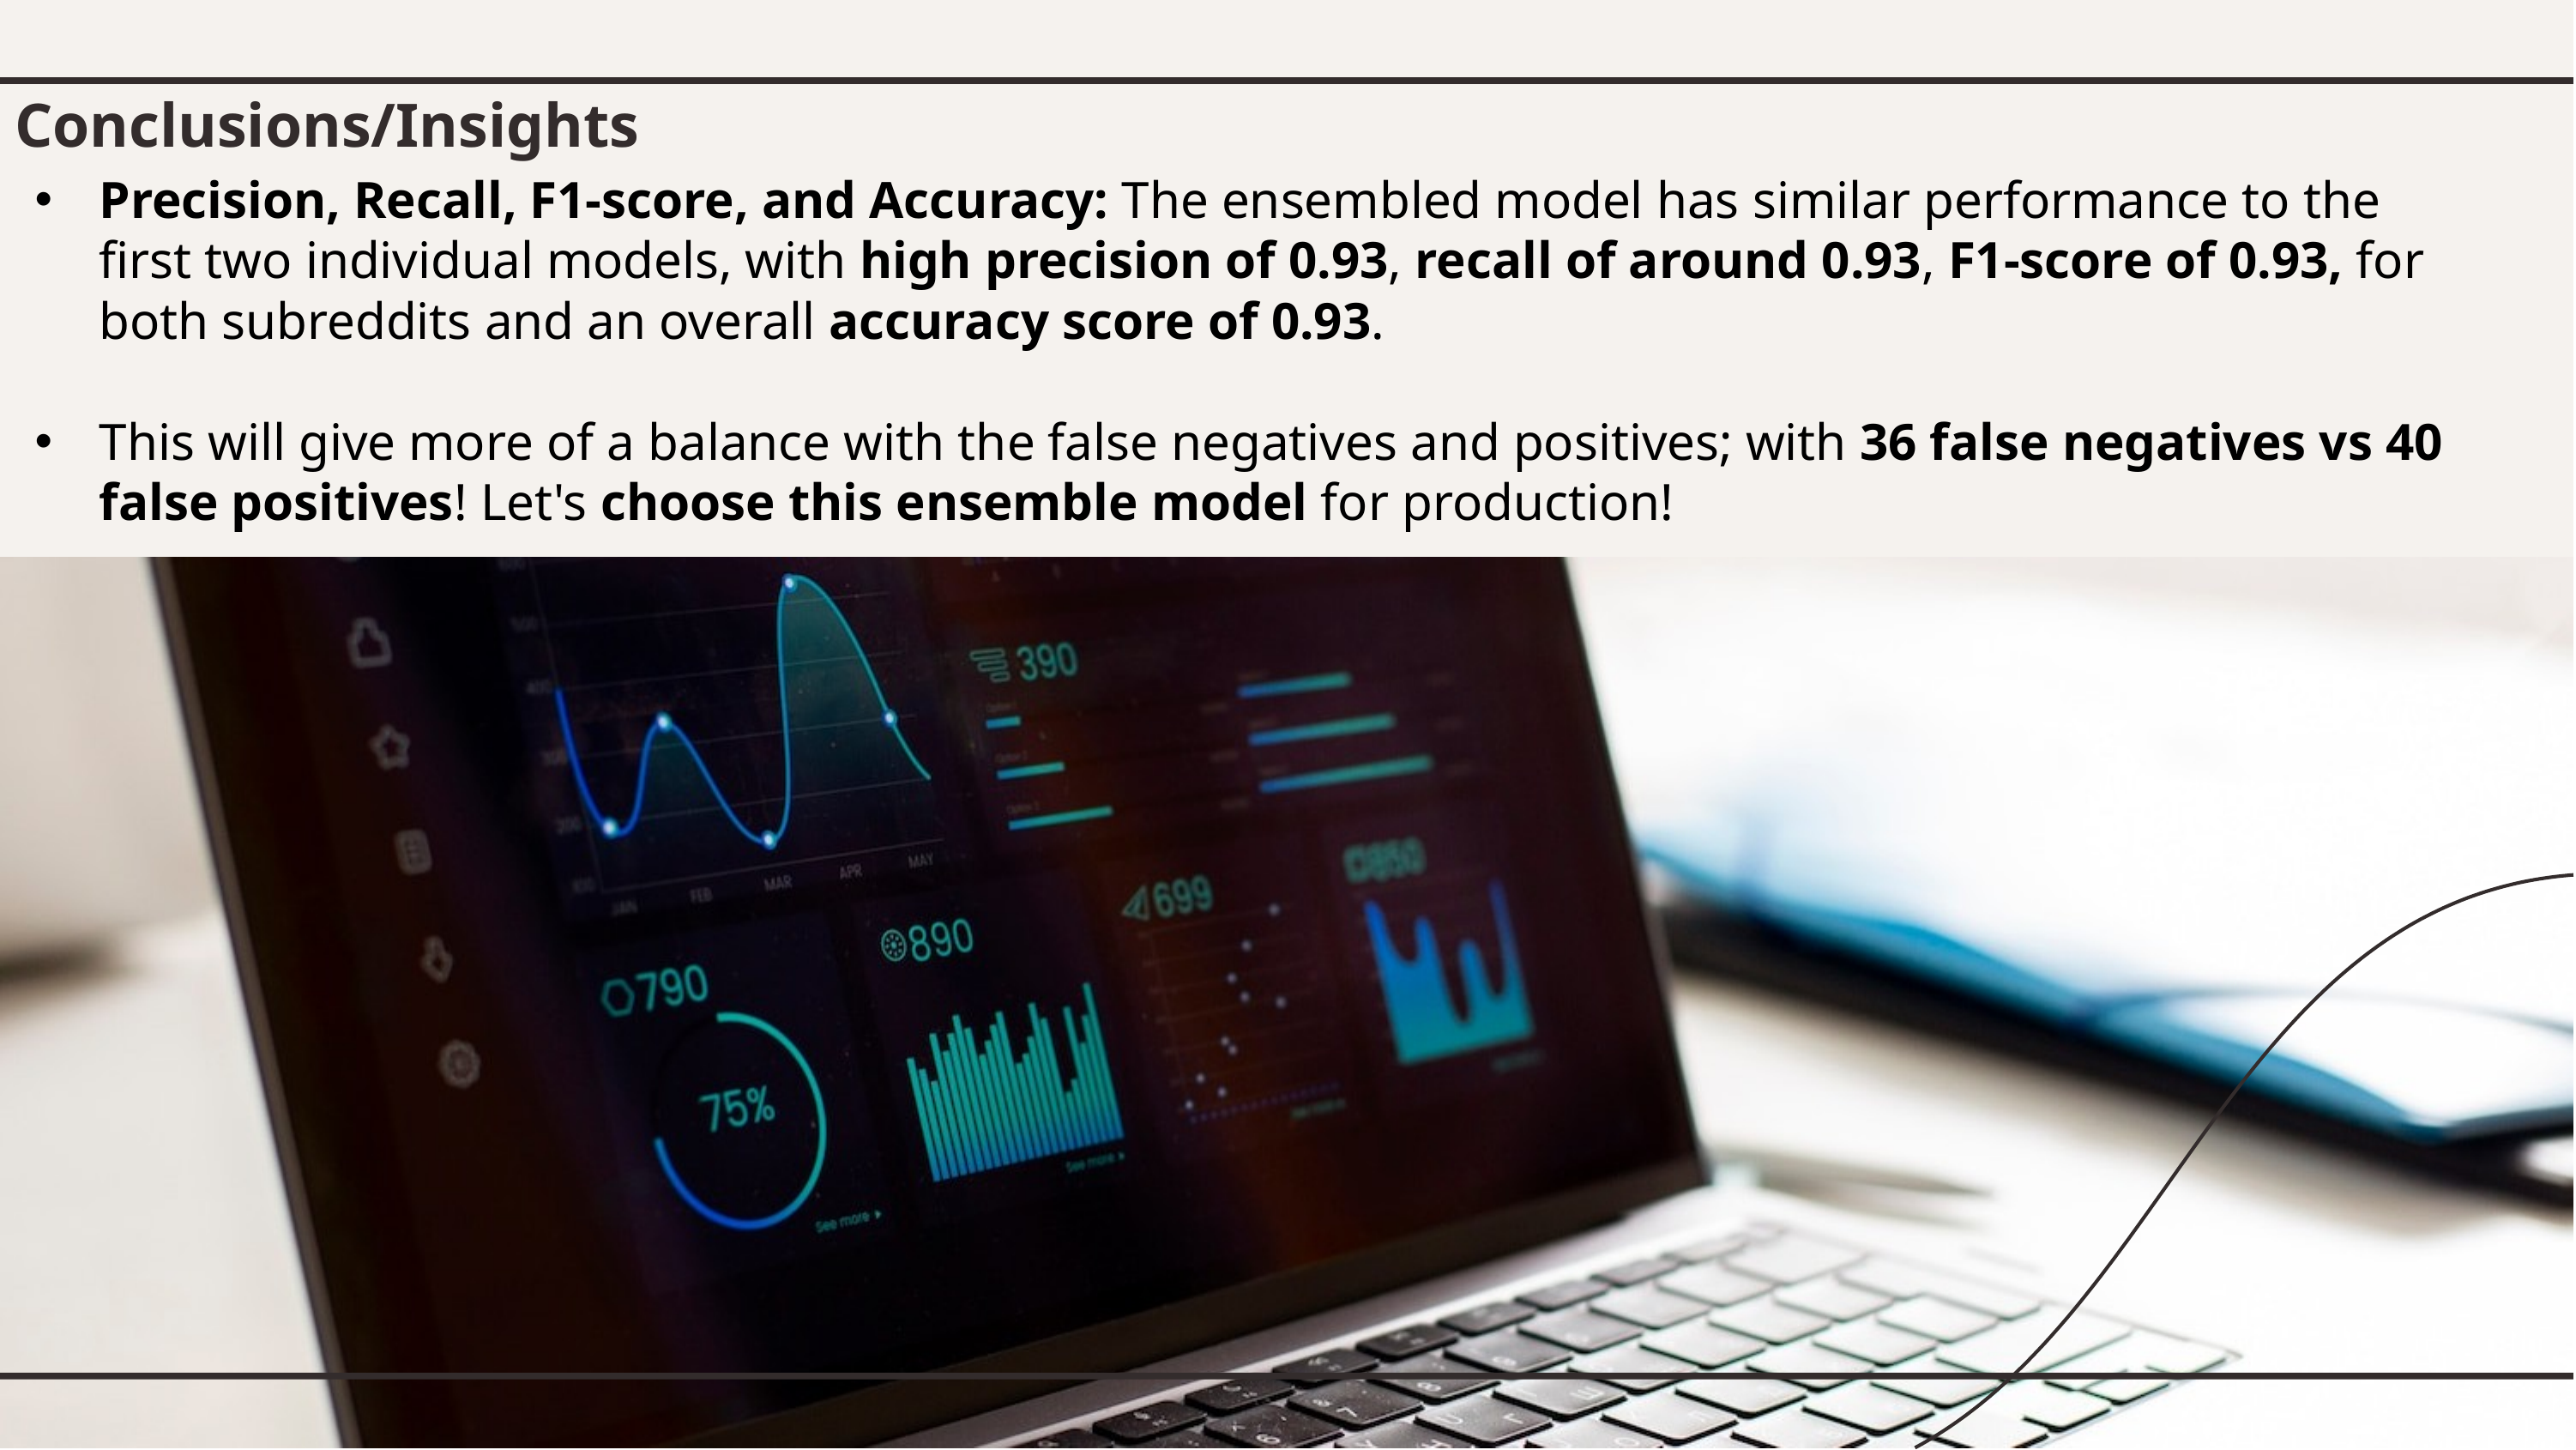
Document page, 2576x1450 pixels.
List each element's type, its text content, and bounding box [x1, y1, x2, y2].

text_box Precision, Recall, F1-score, and Accuracy: The ensembled model has similar performance to the first two individual models, with high precision of 0.93, recall of around 0.93, F1-score of 0.93, for both subreddits and an overall accuracy score of 0.93. This will give more of a balance with the false negatives and positives; with 36 false negatives vs 40 false positives! Let's choose this ensemble model for production! [33, 166, 2484, 531]
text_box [0, 557, 2576, 1450]
text_box [0, 77, 2573, 84]
title Conclusions/Insights [15, 88, 2329, 233]
